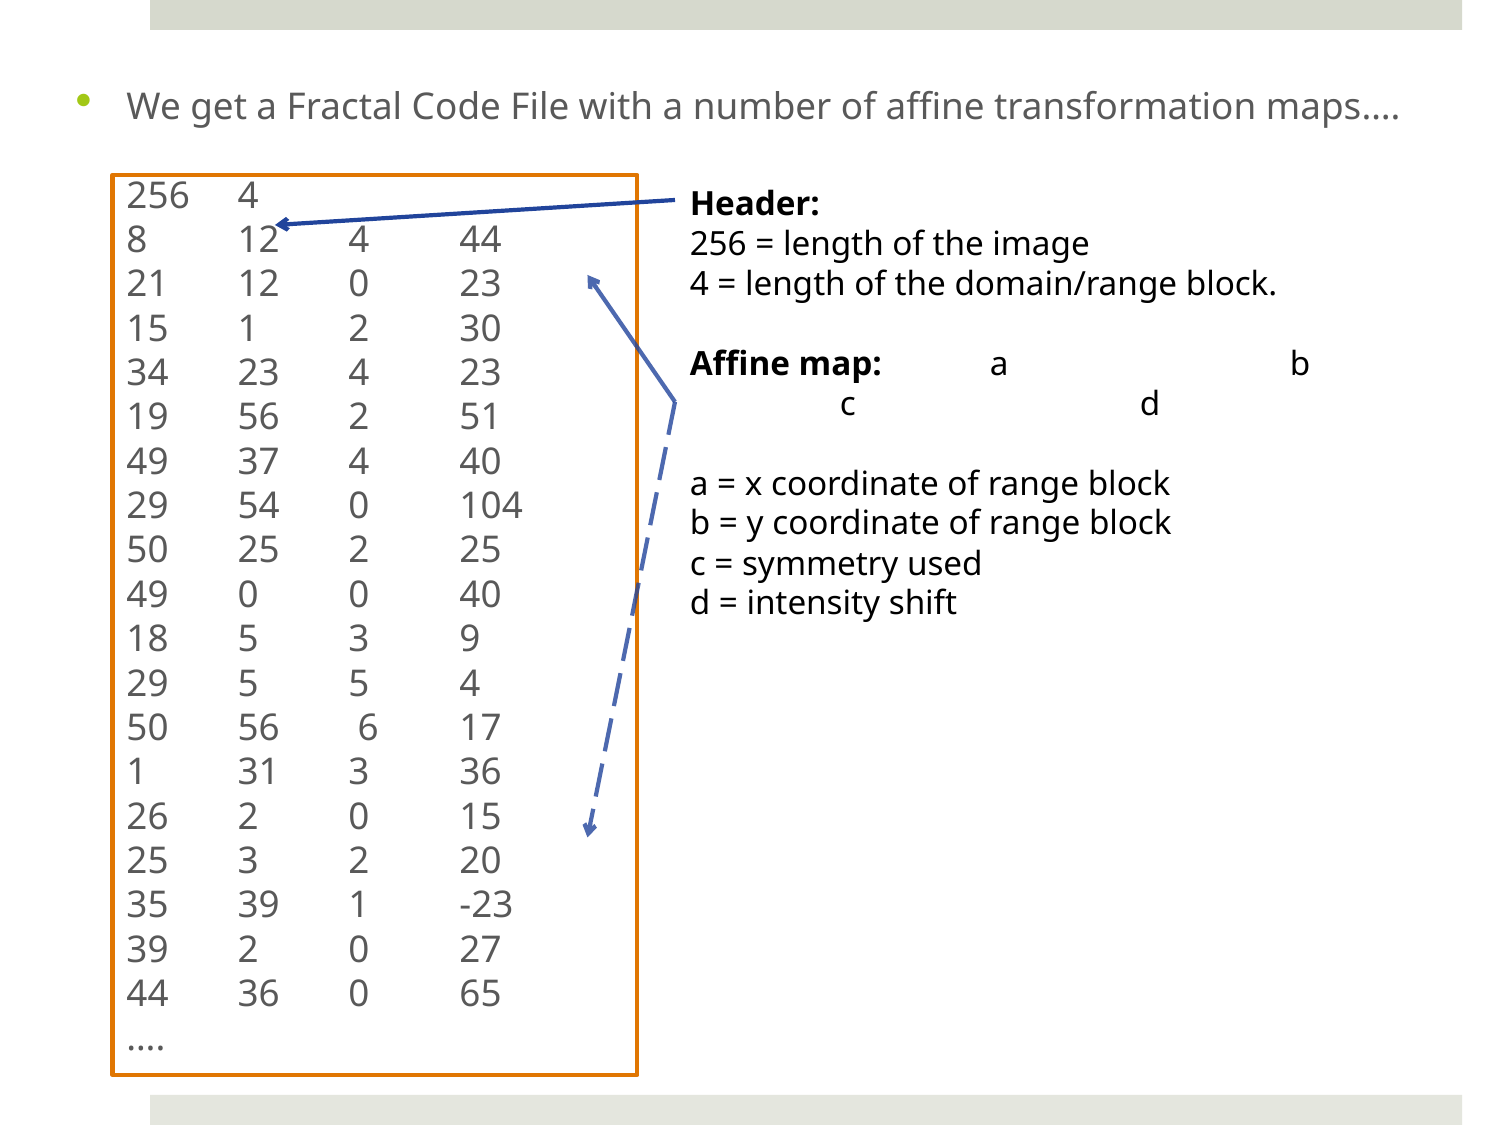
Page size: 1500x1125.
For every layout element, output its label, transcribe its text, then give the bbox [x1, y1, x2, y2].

text_box Header: 256 = length of the image 4 = length of the domain/range block. Affine map: a b c d a = x coordinate of range block b = y coordinate of range block c = symmetry used d = intensity shift [675, 174, 1463, 629]
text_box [274, 199, 676, 226]
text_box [586, 383, 676, 838]
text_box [586, 274, 676, 383]
list We get a Fractal Code File with a number of affine transformation maps…. 256 4 8 12 4 44 21 12 0 23 15 1 2 30 34 23 4 23 19 56 2 51 49 37 4 40 29 54 0 104 50 25 2 25 49 0 0 40 18 5 3 9 29 5 5 4 50 56 6 17 1 31 3 36 26 2 0 15 25 3 2 20 35 39 1 -23 39 2 0 27 44 36 0 65 …. [62, 75, 1463, 1075]
